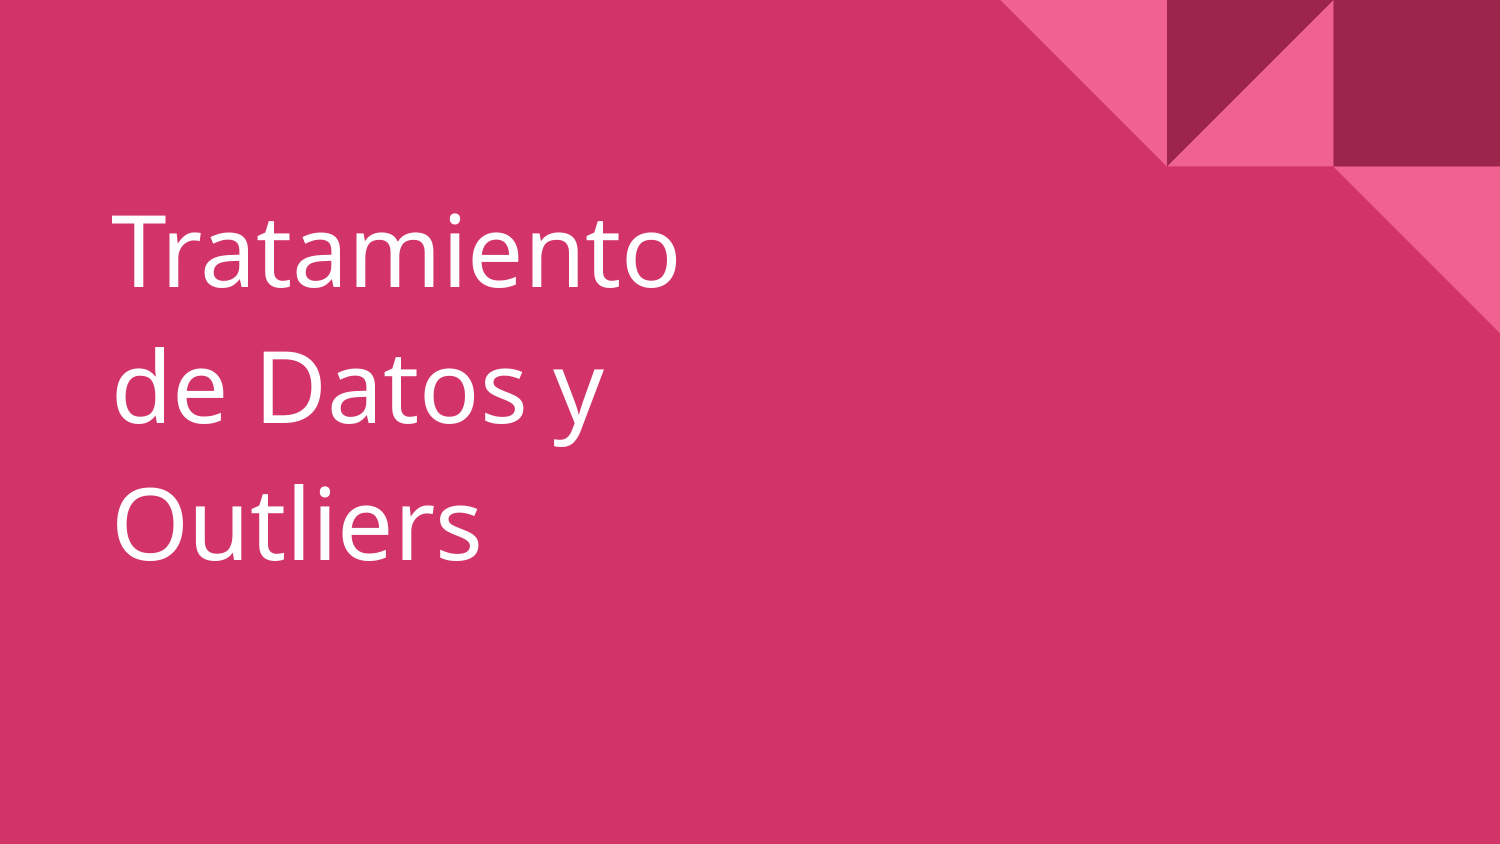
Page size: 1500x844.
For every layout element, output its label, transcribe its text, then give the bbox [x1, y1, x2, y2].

title Tratamiento de Datos y Outliers [96, 146, 788, 624]
